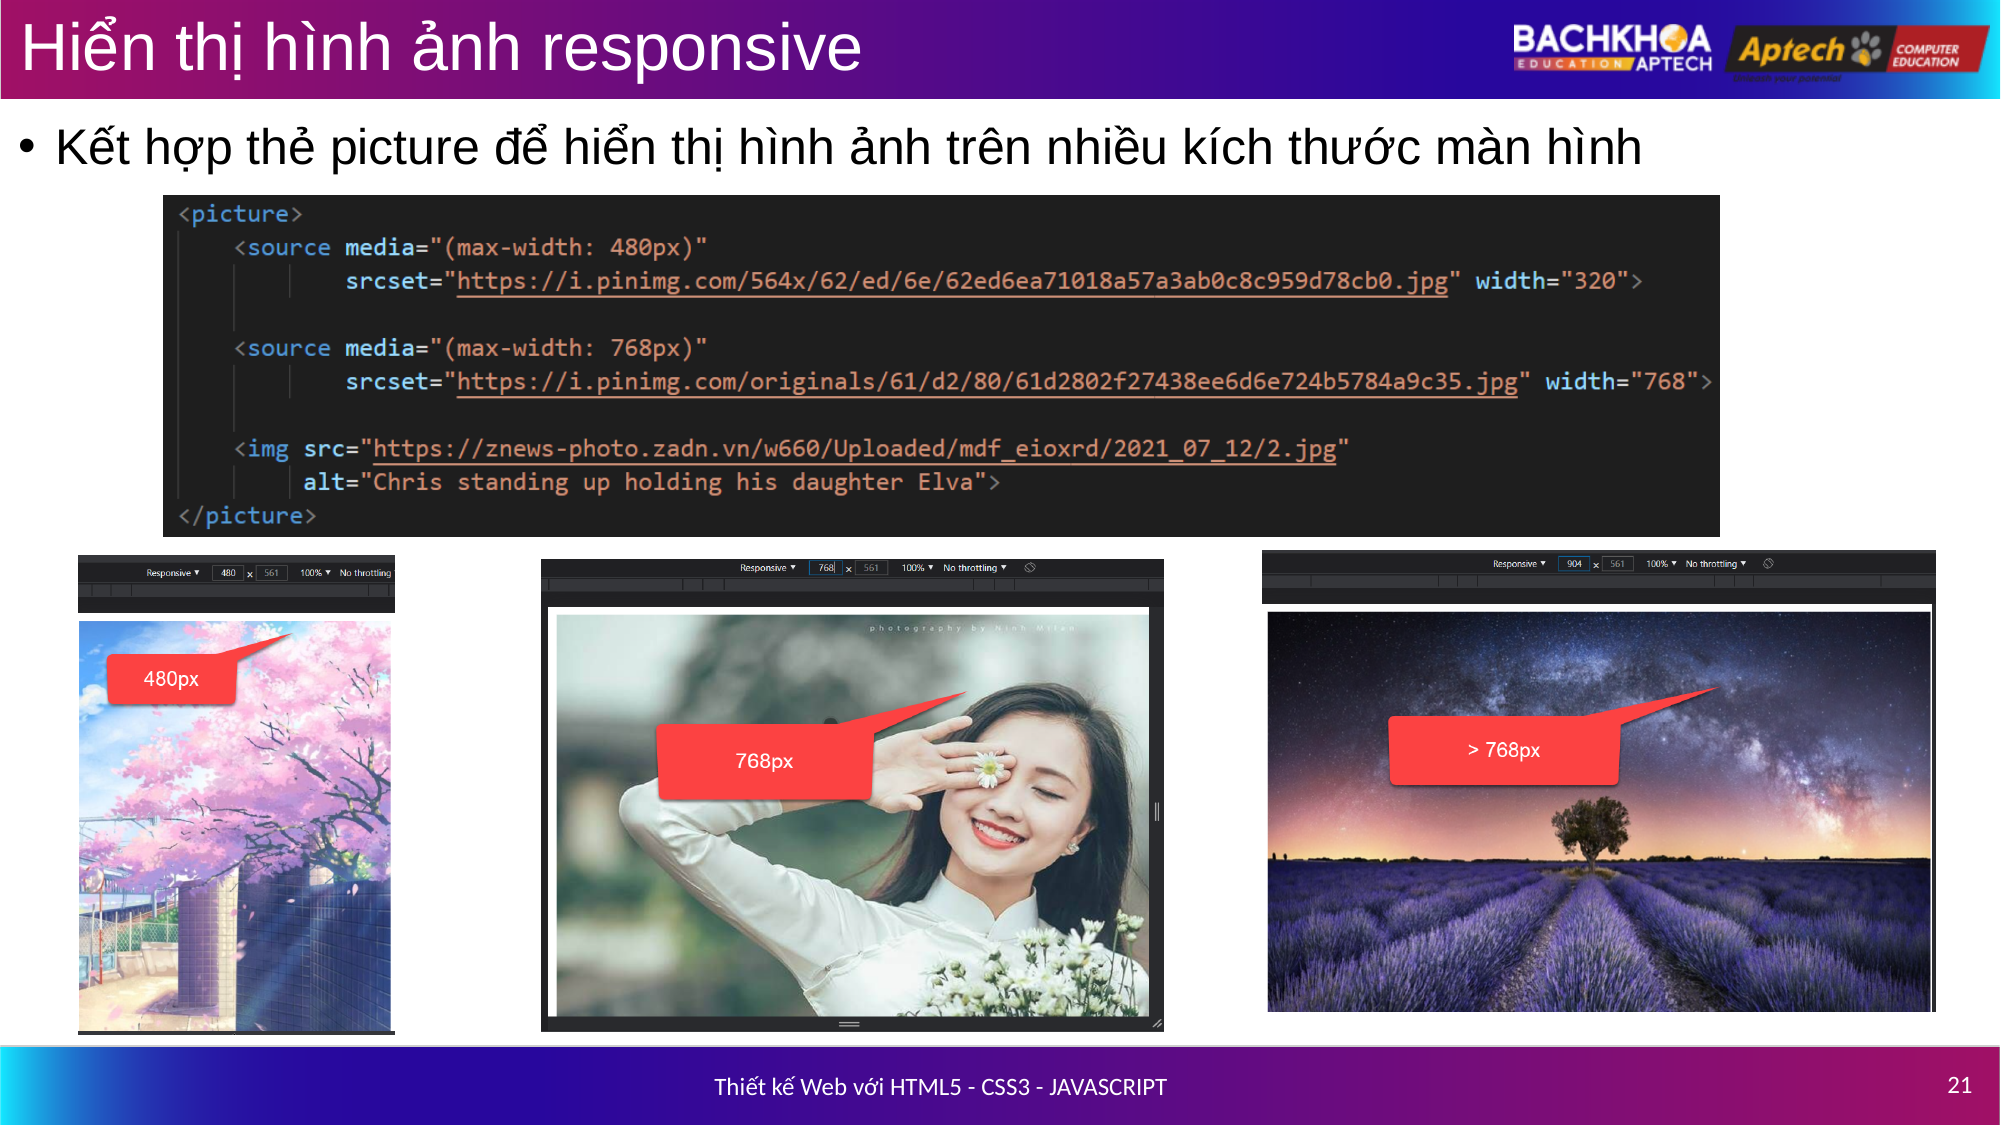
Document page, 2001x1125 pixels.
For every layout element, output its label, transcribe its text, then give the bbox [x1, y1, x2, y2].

picture [0, 0, 2001, 99]
list Kết hợp thẻ picture để hiển thị hình ảnh trên nhiều kích thước màn hình [3, 113, 1988, 190]
slide_number ‹#› [1877, 1053, 1988, 1114]
title Hiển thị hình ảnh responsive [4, 5, 1990, 93]
picture [540, 558, 1164, 1032]
picture [163, 195, 1720, 537]
footer Thiết kế Web với HTML5 - CSS3 - JAVASCRIPT [17, 1055, 1865, 1116]
picture [1262, 550, 1936, 1012]
picture [78, 555, 395, 1036]
picture [0, 1045, 2000, 1125]
